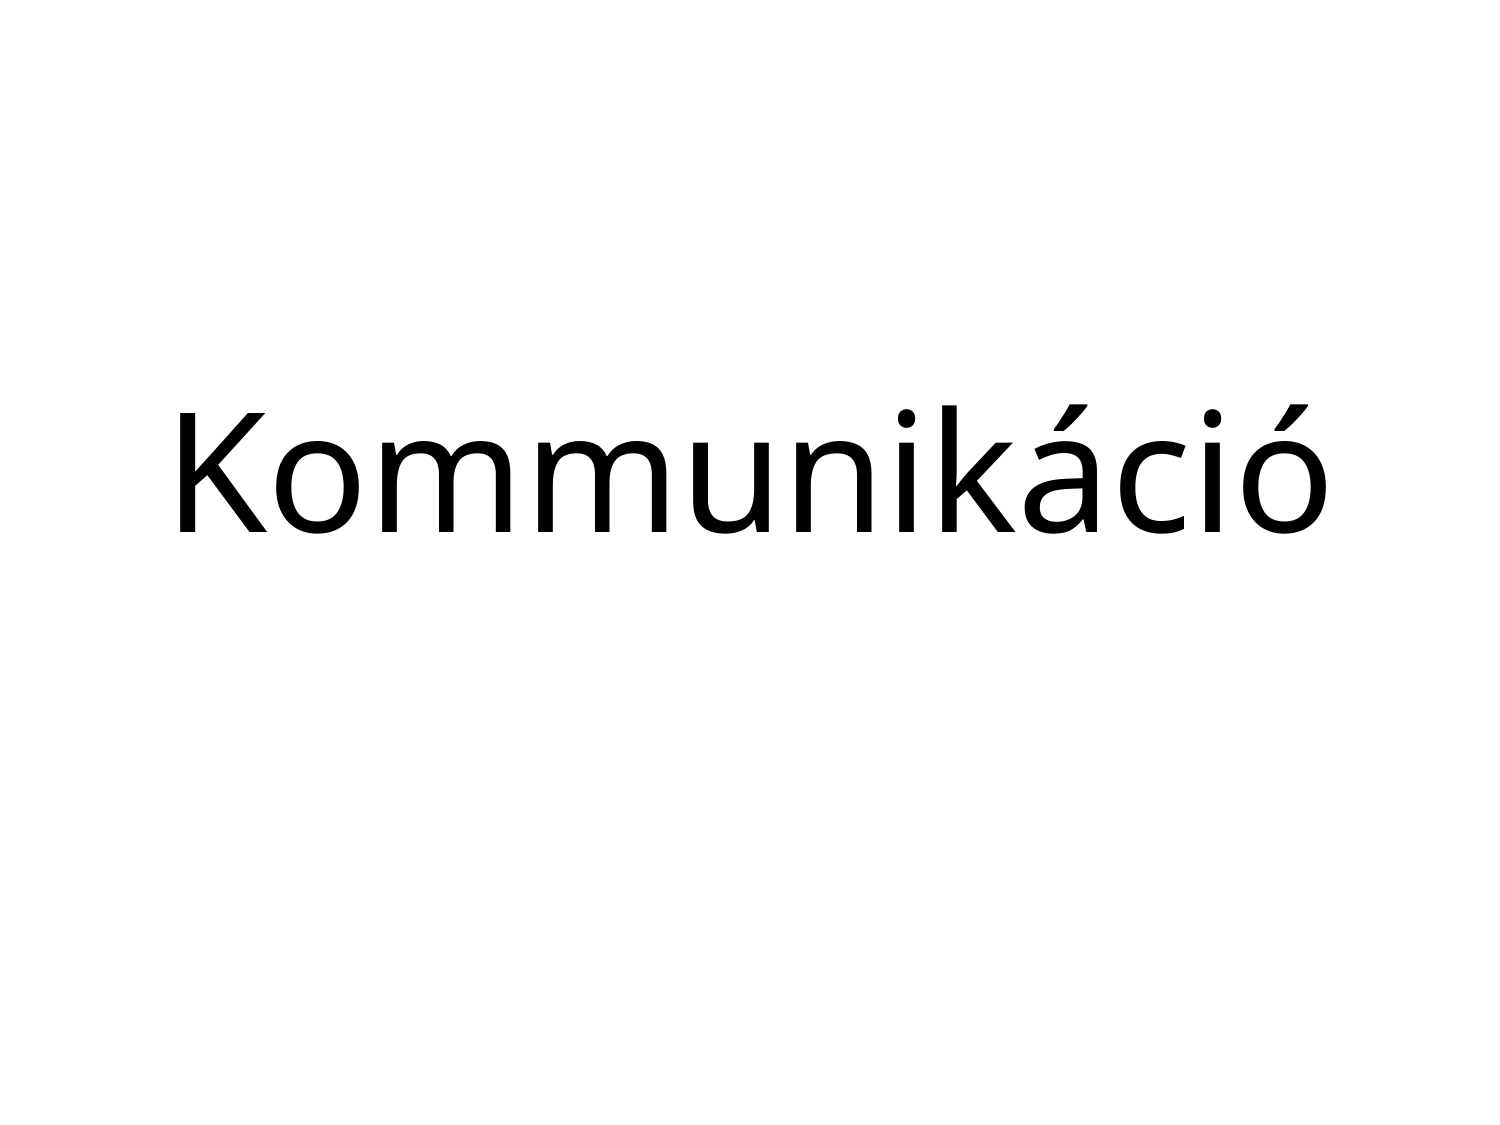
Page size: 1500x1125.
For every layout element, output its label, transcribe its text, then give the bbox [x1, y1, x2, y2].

title Kommunikáció [112, 184, 1388, 576]
